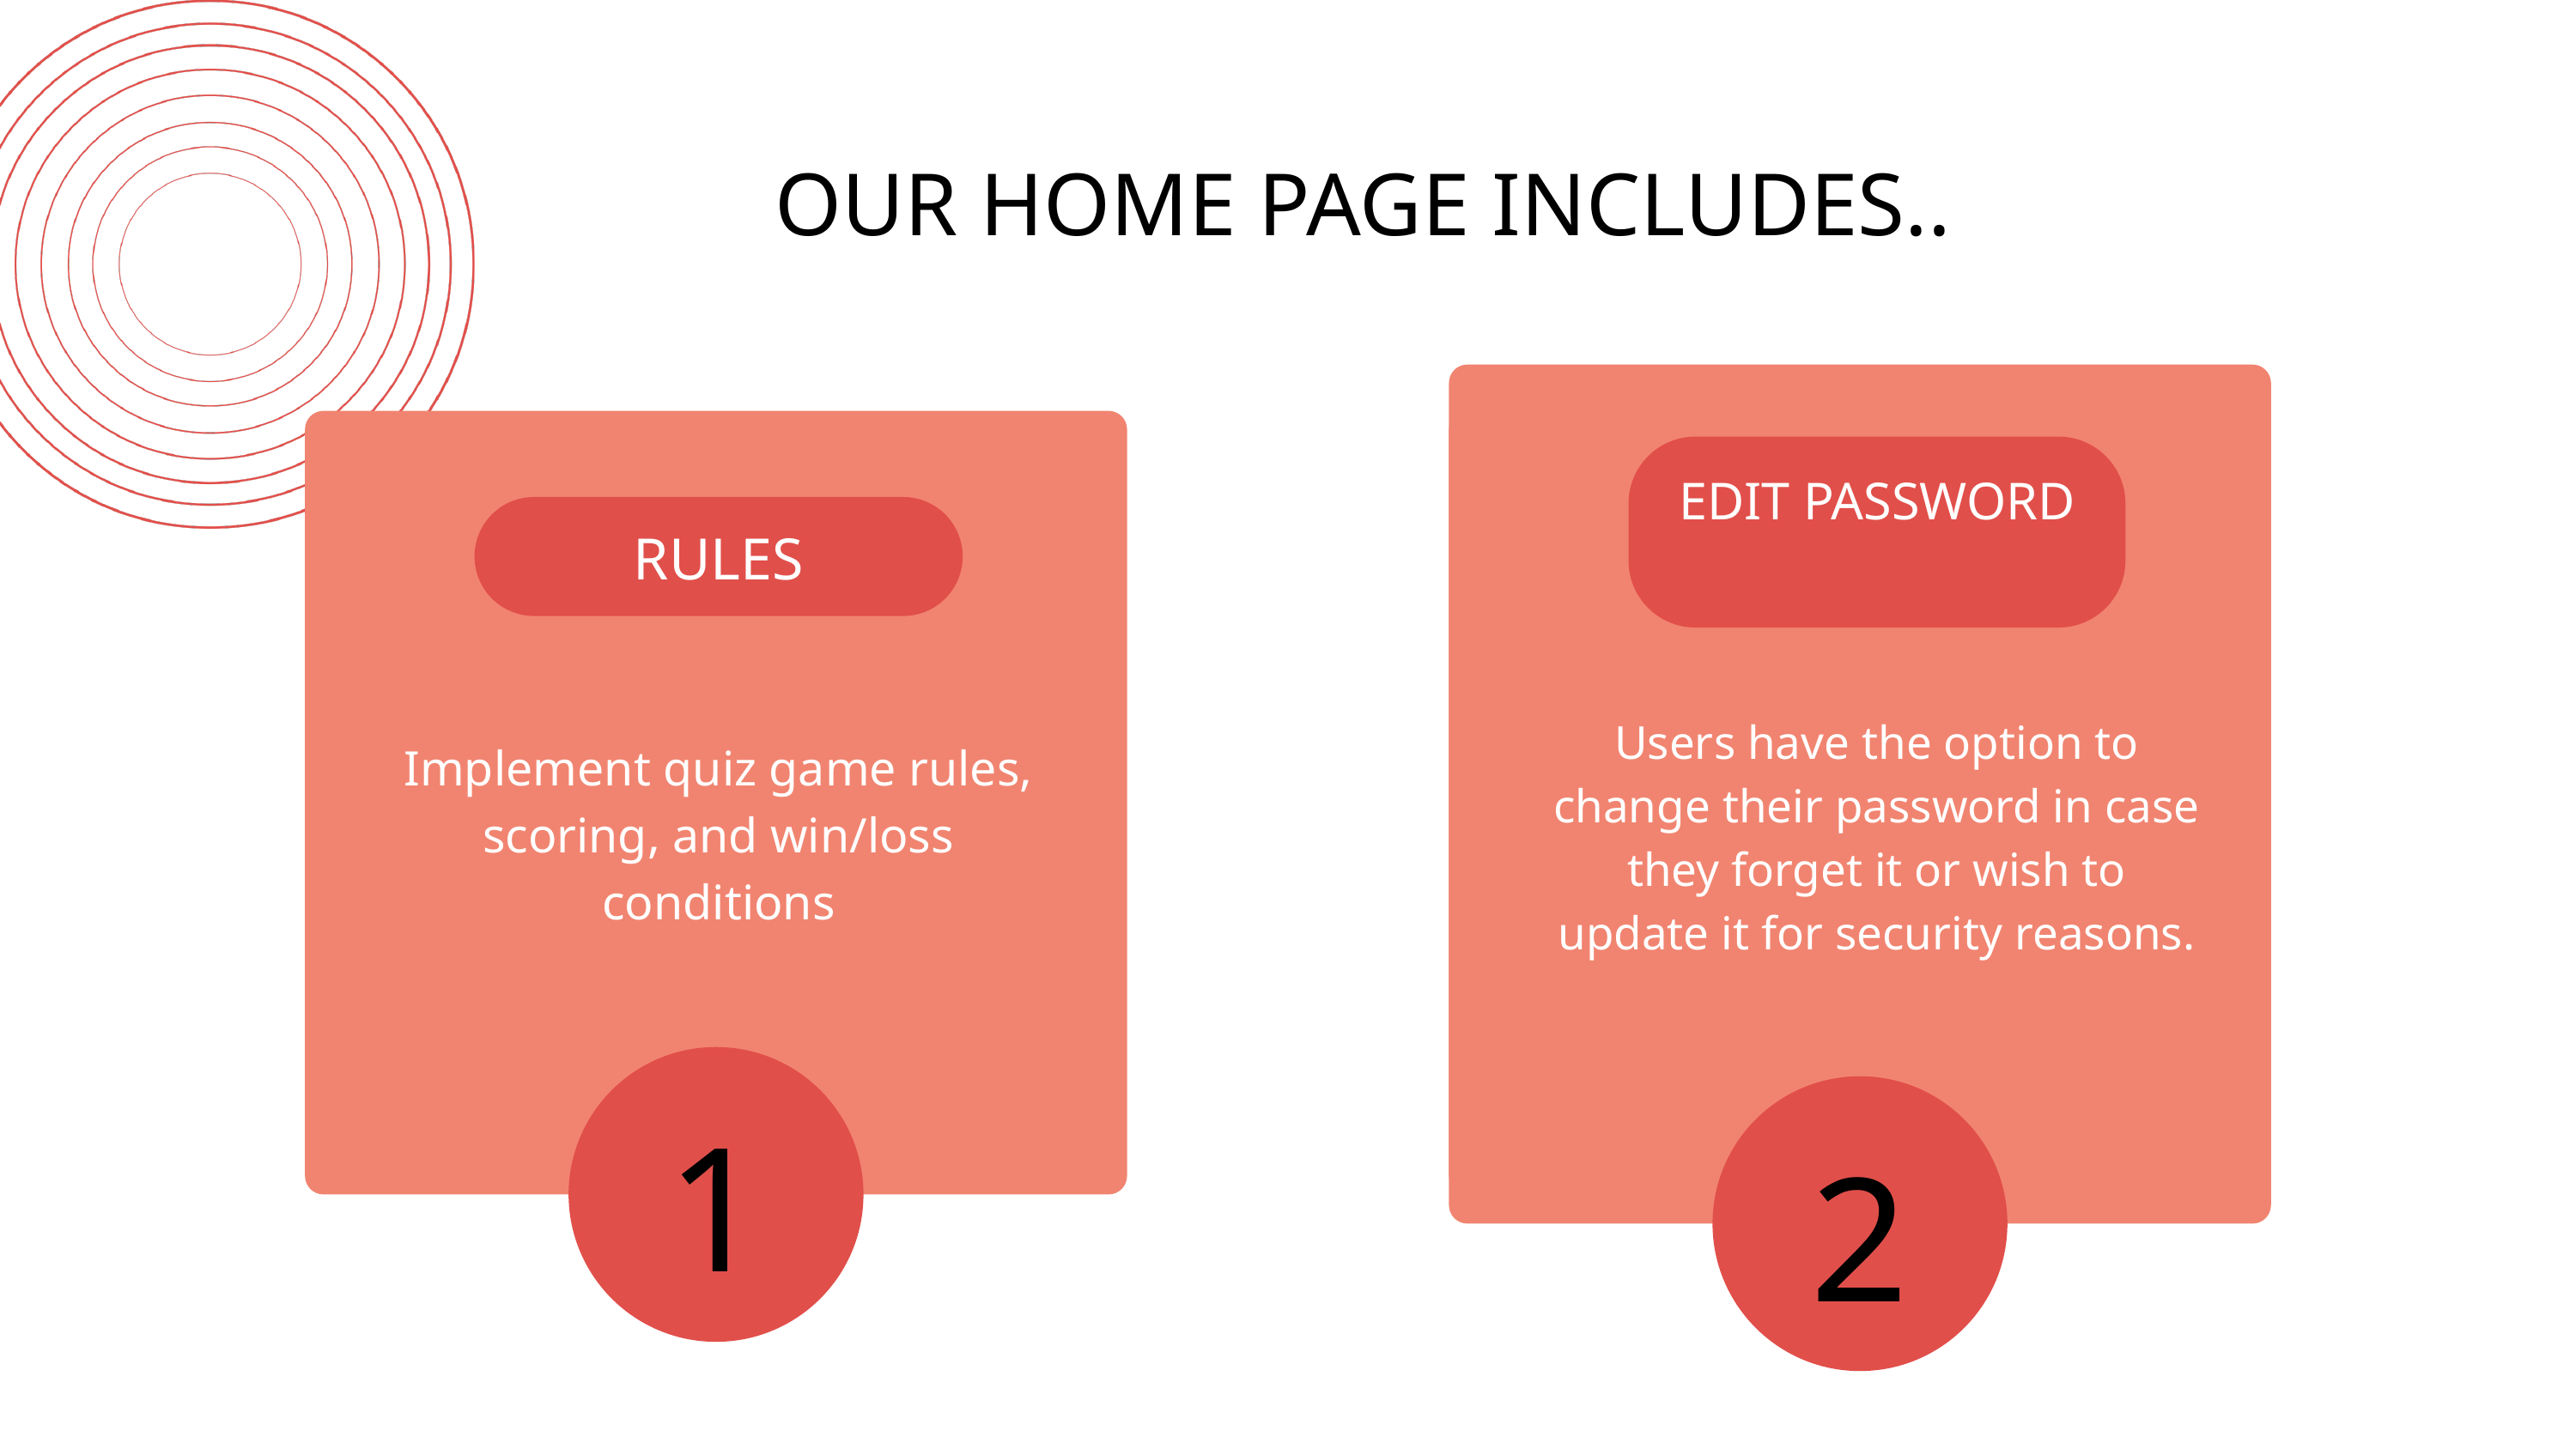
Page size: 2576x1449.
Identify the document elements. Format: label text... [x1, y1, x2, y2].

text_box OUR HOME PAGE INCLUDES.. [682, 132, 2045, 253]
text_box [304, 410, 1127, 1195]
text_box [474, 496, 963, 616]
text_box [1712, 1076, 2008, 1372]
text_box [1628, 436, 2126, 628]
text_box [568, 1046, 864, 1343]
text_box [1449, 364, 2271, 1224]
text_box [0, 0, 475, 529]
